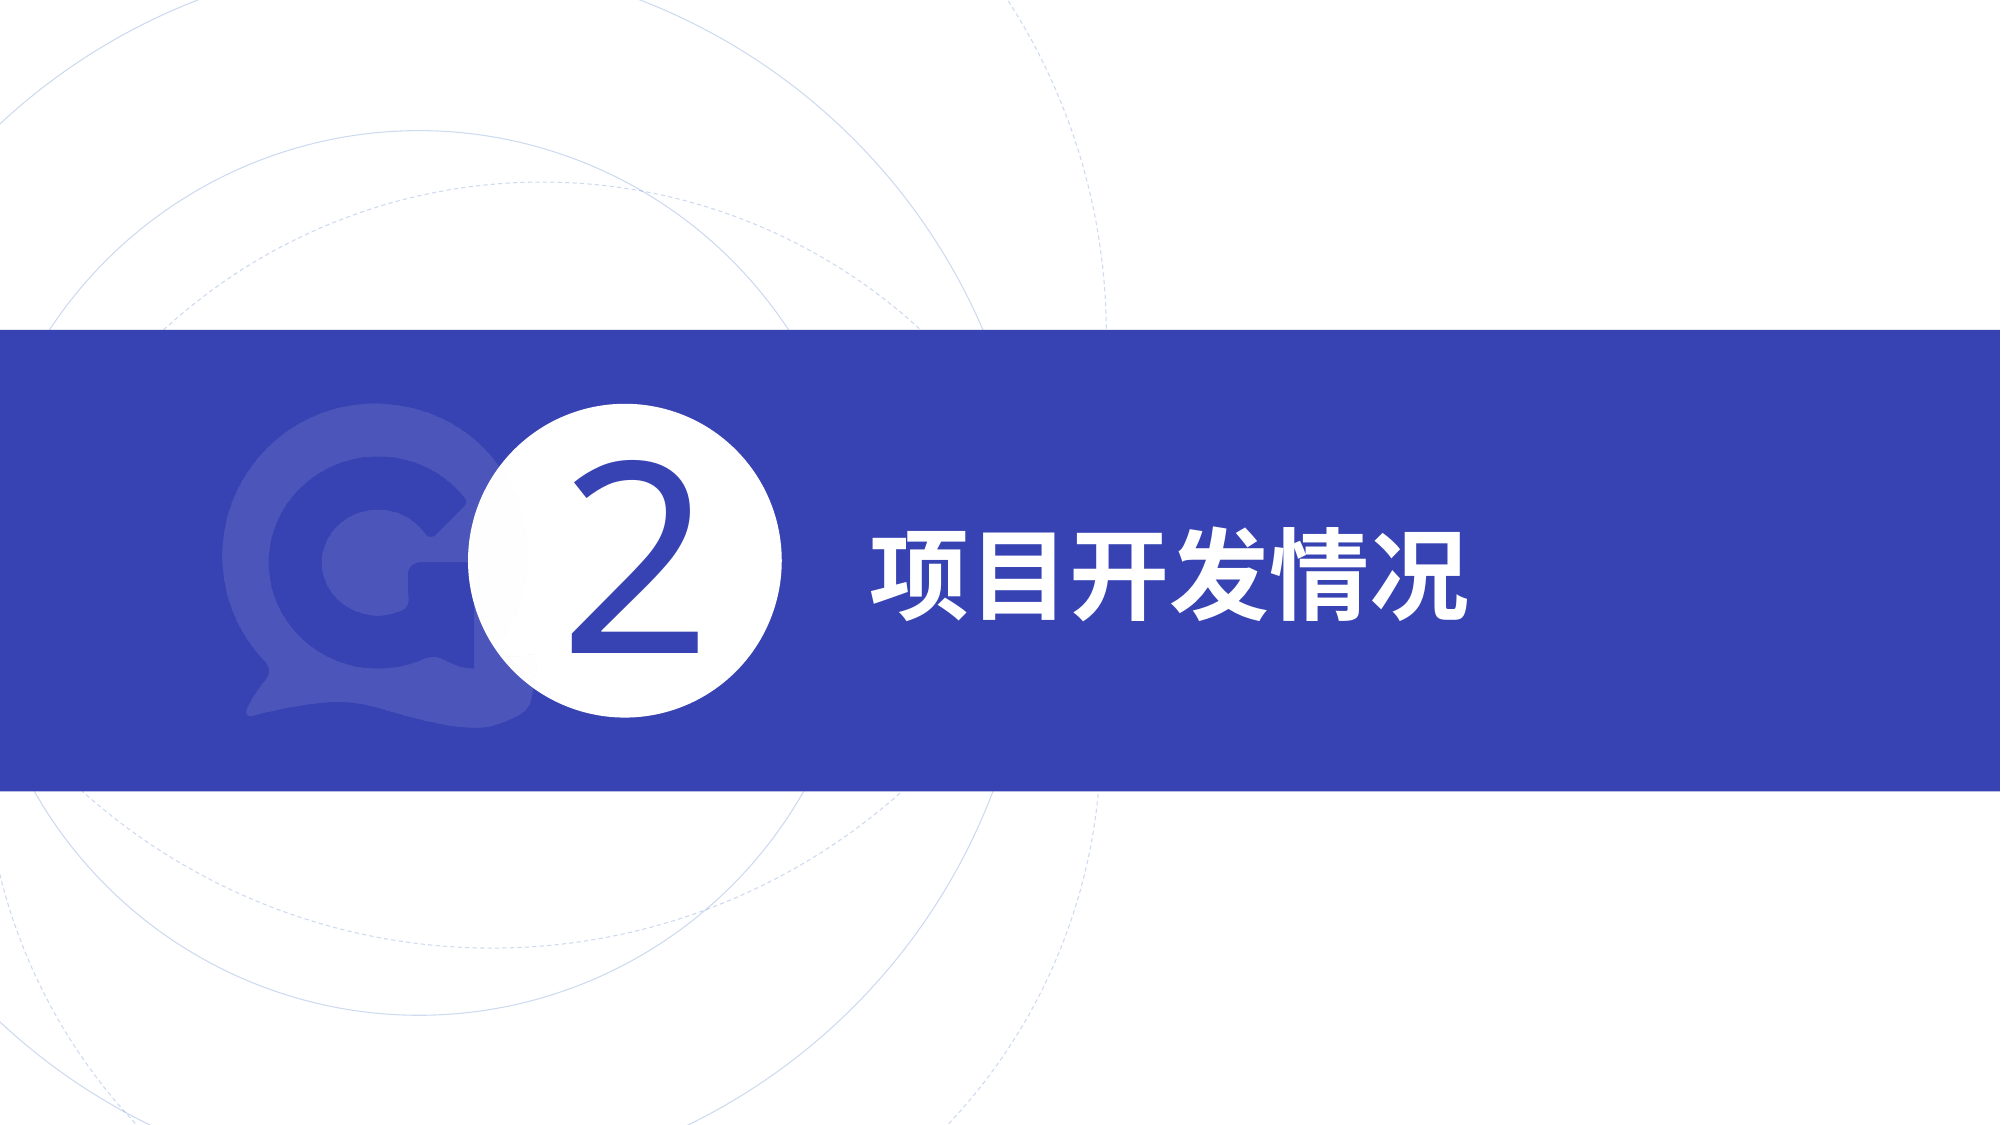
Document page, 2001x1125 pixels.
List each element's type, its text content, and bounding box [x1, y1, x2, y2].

picture [222, 403, 537, 728]
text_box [0, 0, 1107, 1125]
text_box [1107, 329, 2000, 792]
text_box 项目开发情况 [1107, 504, 1914, 640]
